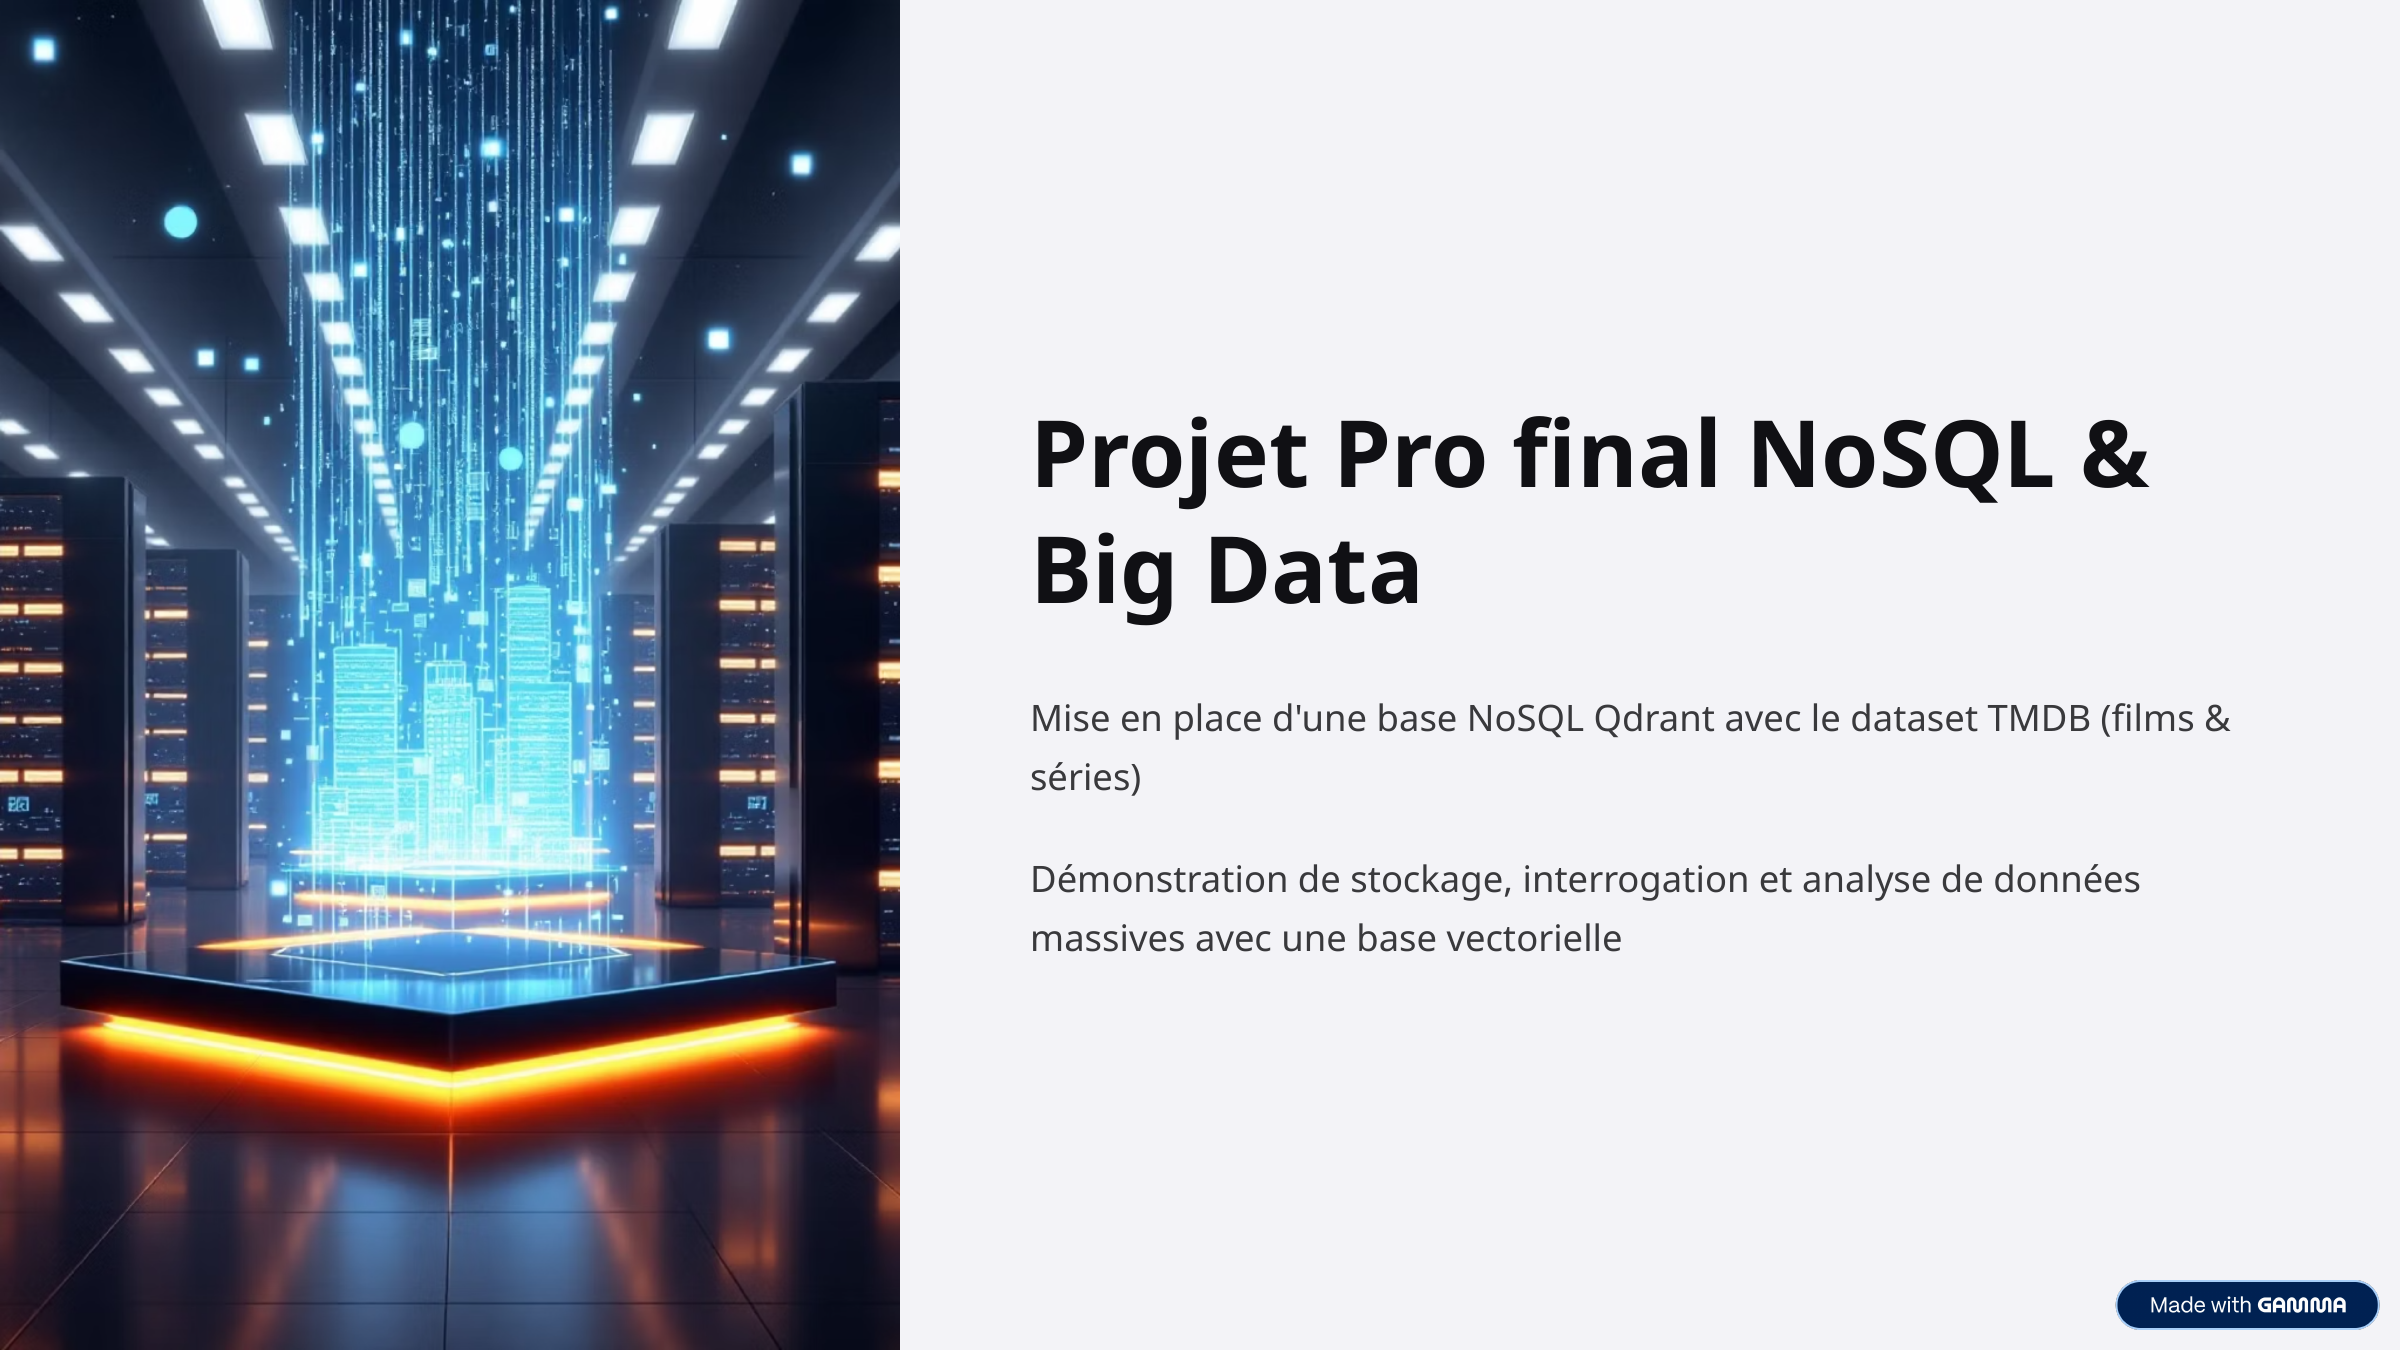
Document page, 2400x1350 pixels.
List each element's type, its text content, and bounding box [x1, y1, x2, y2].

picture [0, 0, 900, 1350]
picture [2106, 1271, 2389, 1339]
text_box Démonstration de stockage, interrogation et analyse de données massives avec une base vectorielle [1030, 840, 2270, 960]
text_box Projet Pro final NoSQL & Big Data [1030, 390, 2270, 624]
text_box Mise en place d'une base NoSQL Qdrant avec le dataset TMDB (films & séries) [1030, 679, 2270, 799]
